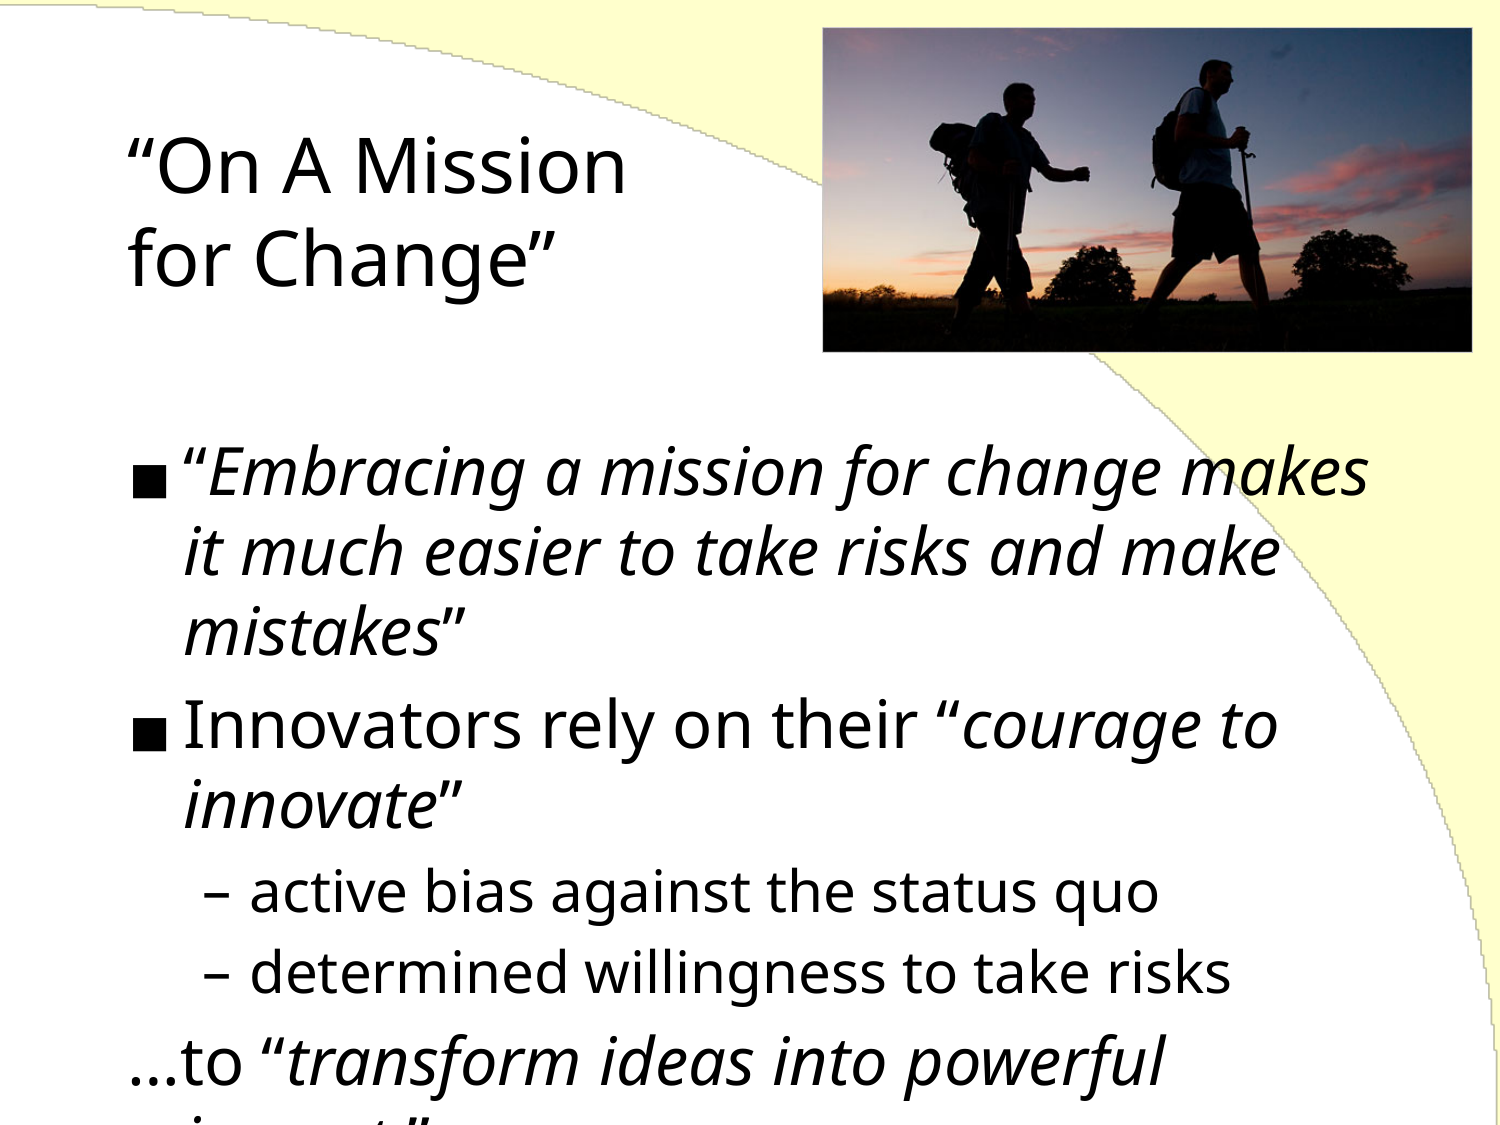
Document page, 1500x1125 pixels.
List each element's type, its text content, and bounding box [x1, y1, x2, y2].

list “Embracing a mission for change makes it much easier to take risks and make mistakes” Innovators rely on their “courage to innovate” active bias against the status quo determined willingness to take risks …to “transform ideas into powerful impact.” [112, 421, 1388, 1088]
picture [0, 3, 1500, 1125]
title “On A Mission for Change” [112, 115, 817, 304]
